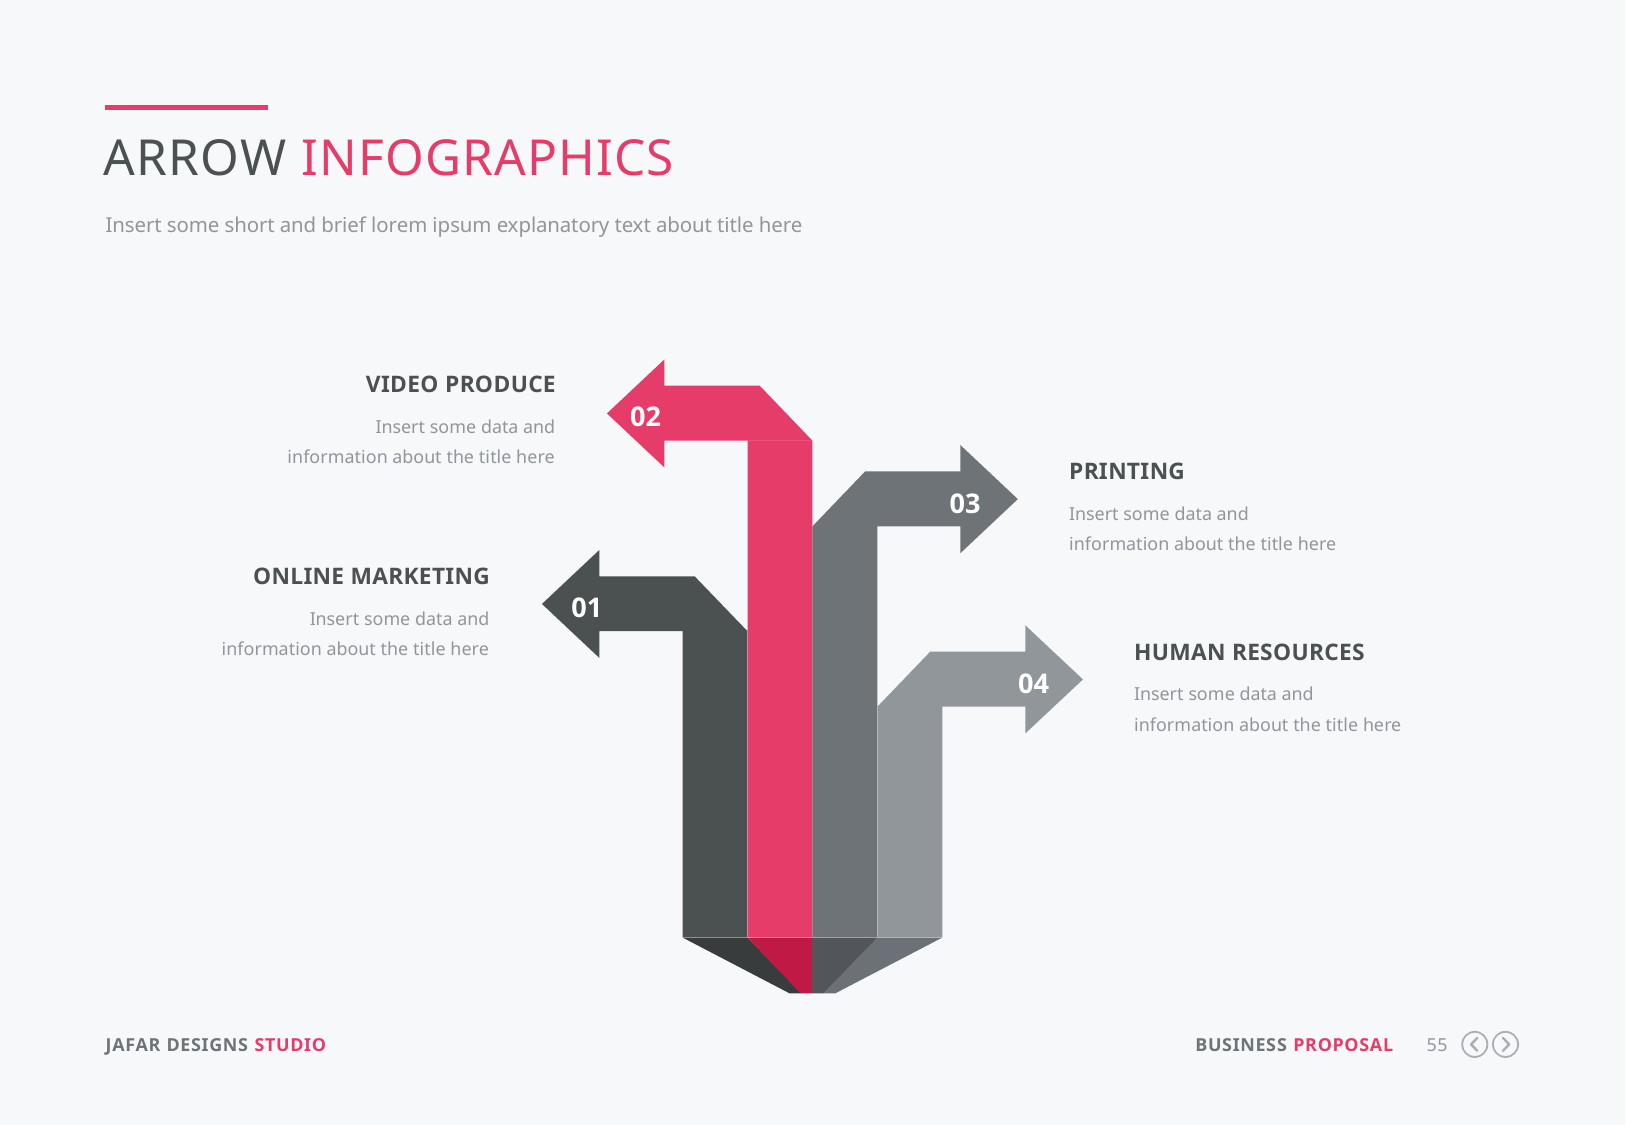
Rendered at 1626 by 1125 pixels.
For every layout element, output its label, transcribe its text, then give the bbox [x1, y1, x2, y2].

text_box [1069, 456, 1343, 556]
text_box 01 [562, 584, 612, 624]
text_box [541, 585, 562, 623]
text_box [216, 561, 490, 661]
list Insert some short and brief lorem ipsum explanatory text about title here [105, 209, 1519, 241]
text_box [823, 938, 942, 994]
text_box [683, 938, 800, 994]
text_box [877, 625, 1083, 734]
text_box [282, 370, 556, 469]
text_box [626, 359, 813, 468]
list arrow infographics [103, 125, 1518, 188]
text_box [747, 938, 812, 994]
text_box [682, 632, 747, 938]
text_box [812, 938, 875, 994]
text_box [812, 445, 1018, 554]
text_box 02 [620, 392, 671, 432]
text_box 03 [940, 479, 990, 519]
text_box [606, 401, 620, 426]
text_box [747, 441, 813, 938]
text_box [1134, 637, 1408, 736]
text_box [812, 527, 878, 938]
text_box [563, 549, 748, 659]
text_box 04 [1008, 659, 1059, 699]
text_box [877, 707, 943, 938]
